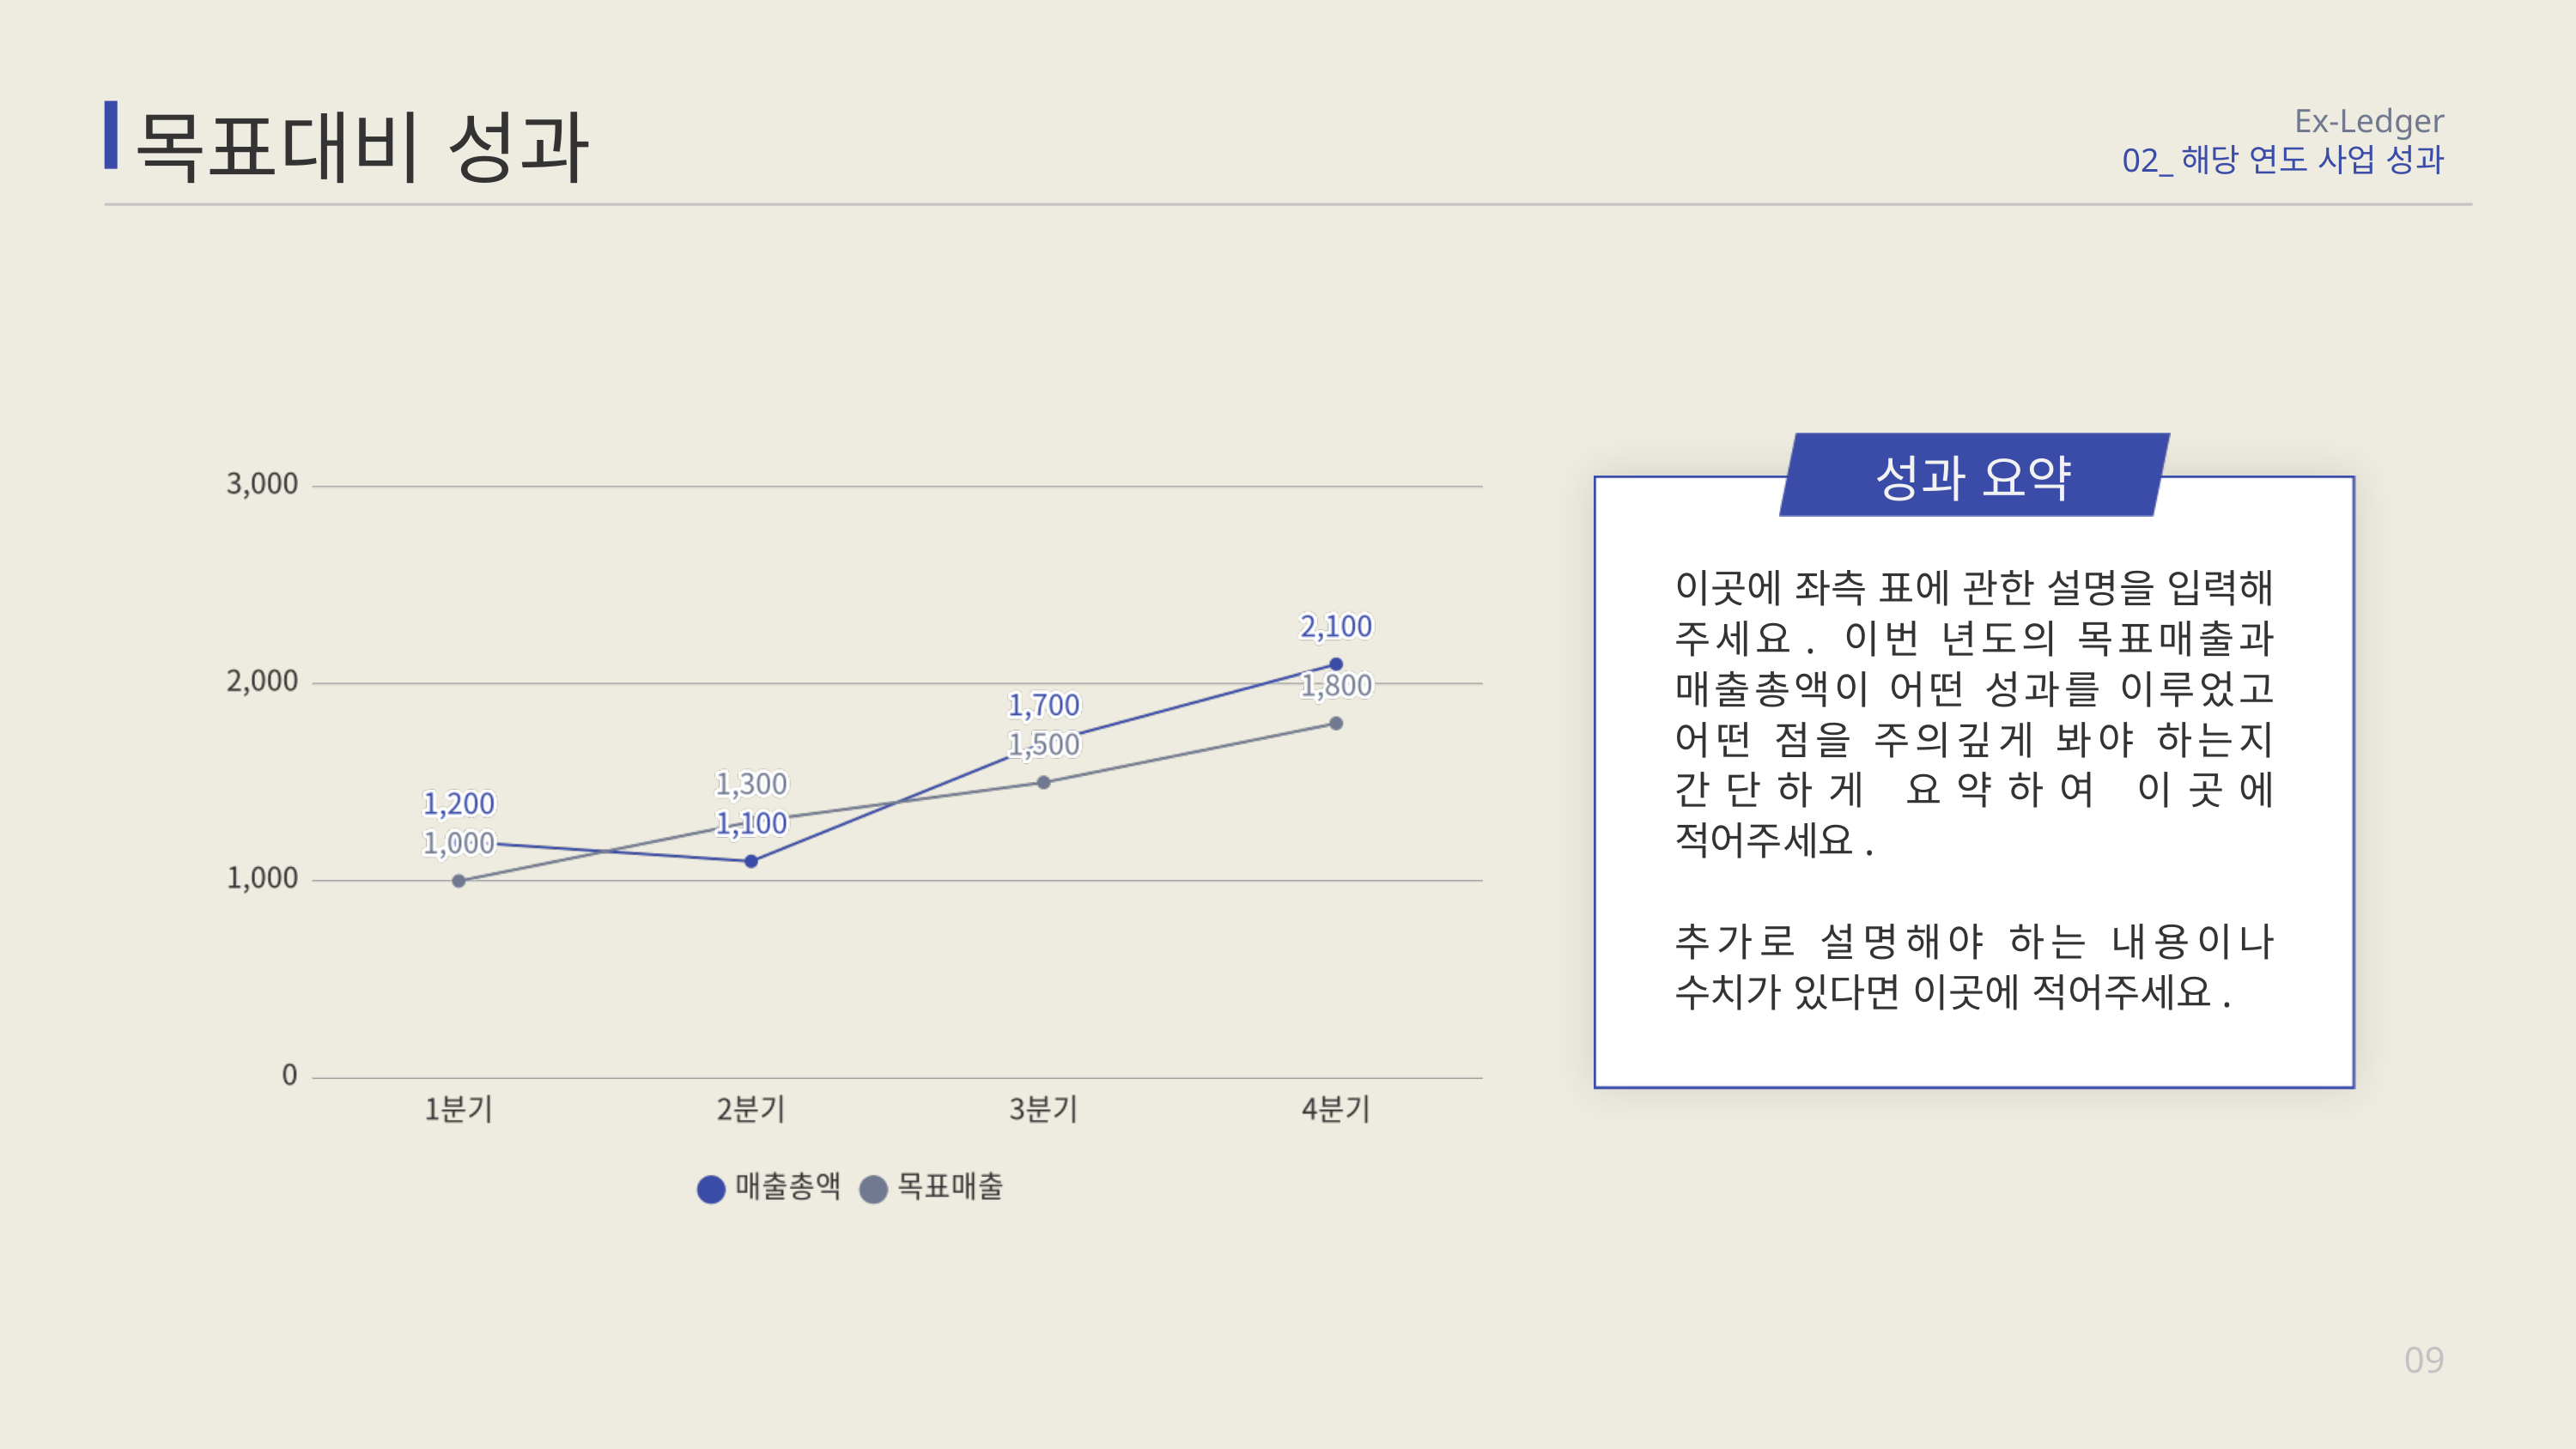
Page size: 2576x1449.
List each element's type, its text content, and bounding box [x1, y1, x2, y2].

text_box 09 [2348, 1326, 2445, 1378]
text_box Ex-Ledger [1769, 91, 2445, 136]
picture [212, 432, 1498, 1220]
picture [1593, 432, 2356, 1089]
text_box 목표대비 성과 [134, 75, 734, 186]
picture [76, 101, 145, 168]
text_box 02_해당 연도 사업 성과 [1985, 130, 2445, 176]
picture [103, 202, 2473, 206]
